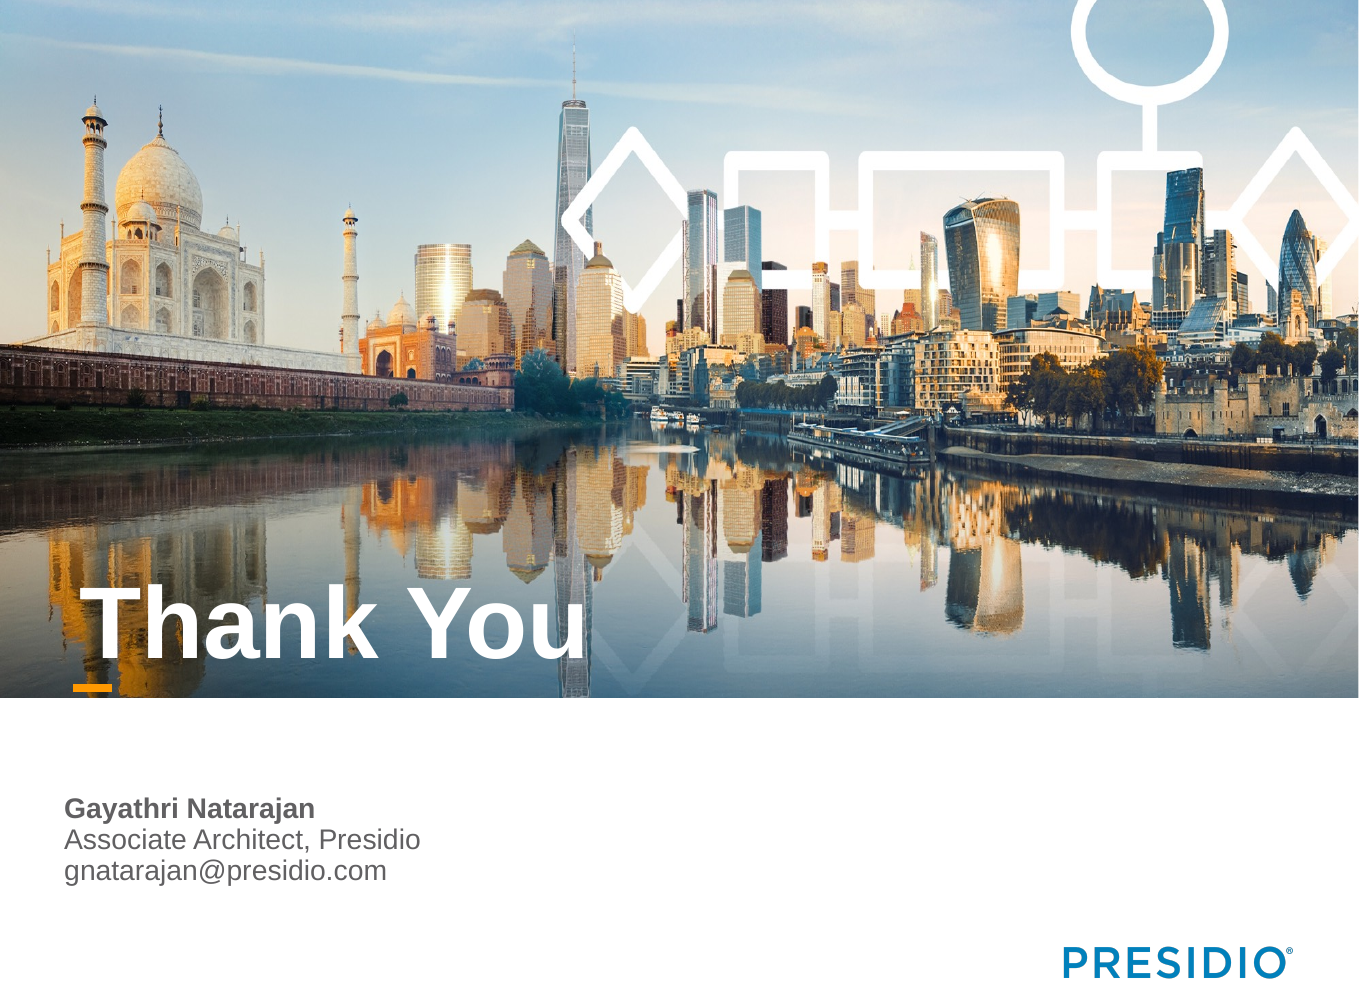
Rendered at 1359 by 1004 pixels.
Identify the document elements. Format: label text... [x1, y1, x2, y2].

text_box Thank You [64, 549, 660, 687]
picture [1059, 939, 1297, 986]
text_box Gayathri Natarajan Associate Architect, Presidio gnatarajan@presidio.com [49, 787, 549, 896]
picture [0, 0, 1359, 698]
